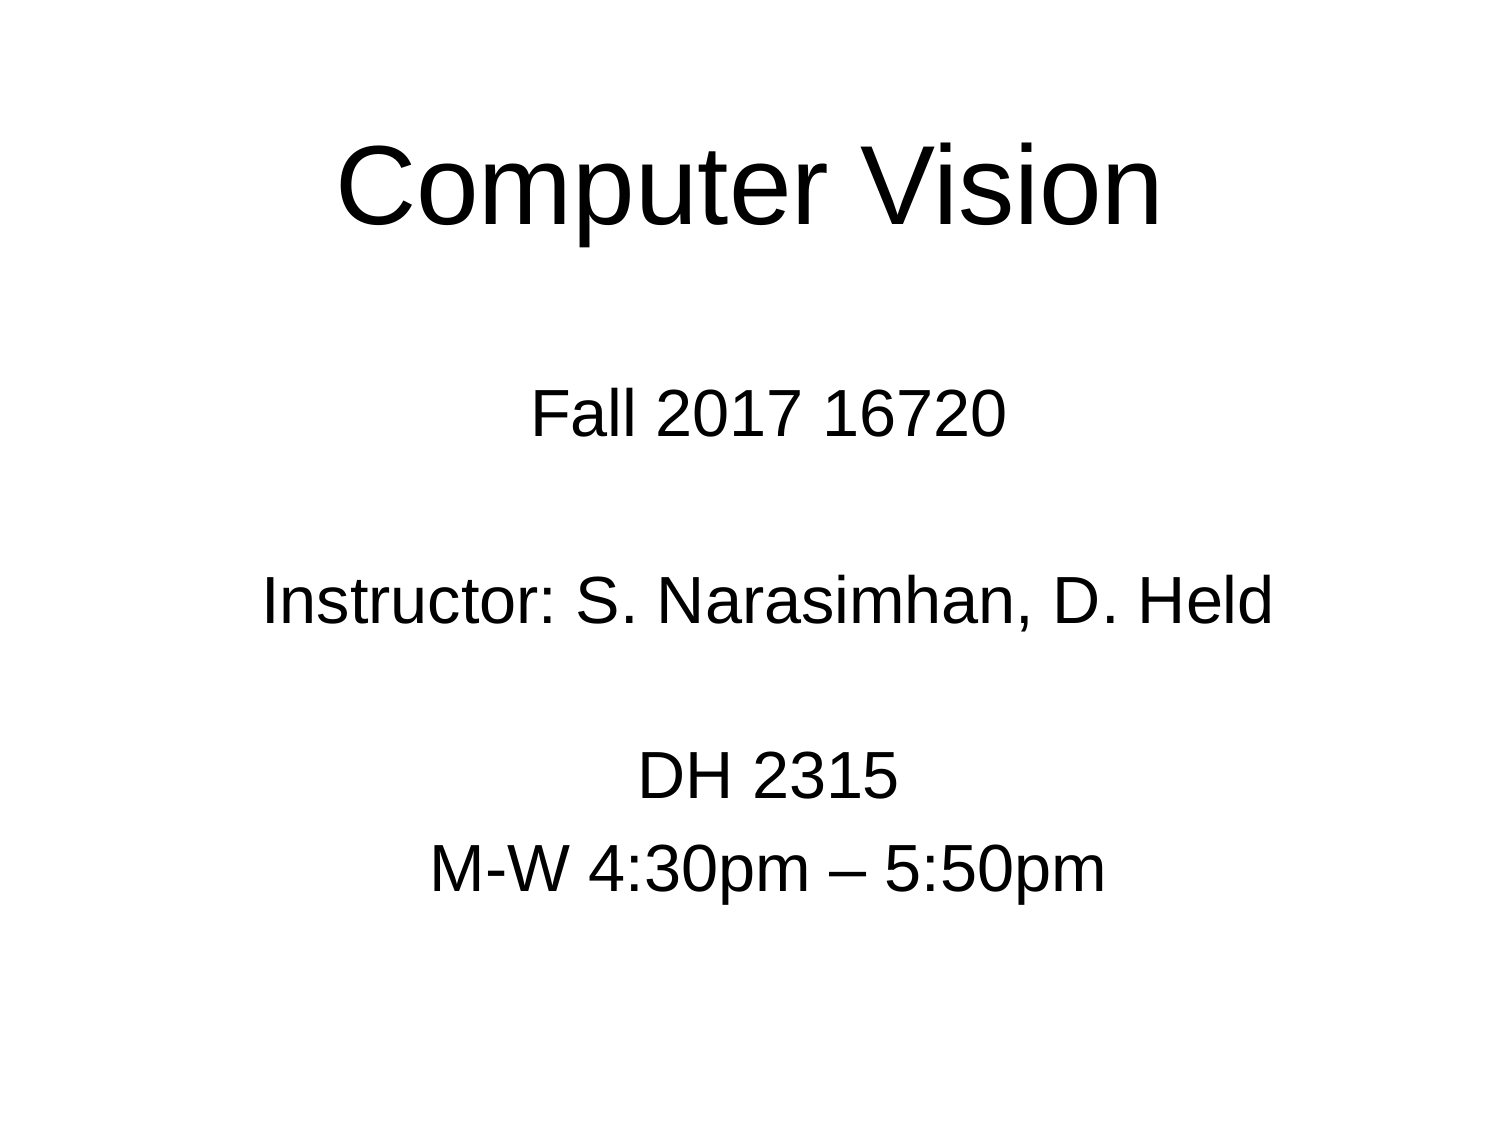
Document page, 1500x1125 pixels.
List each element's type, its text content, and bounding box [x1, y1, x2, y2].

title Computer Vision [112, 58, 1388, 300]
subtitle Fall 2017 16720 Instructor: S. Narasimhan, D. Held DH 2315 M-W 4:30pm – 5:50pm [187, 362, 1350, 650]
